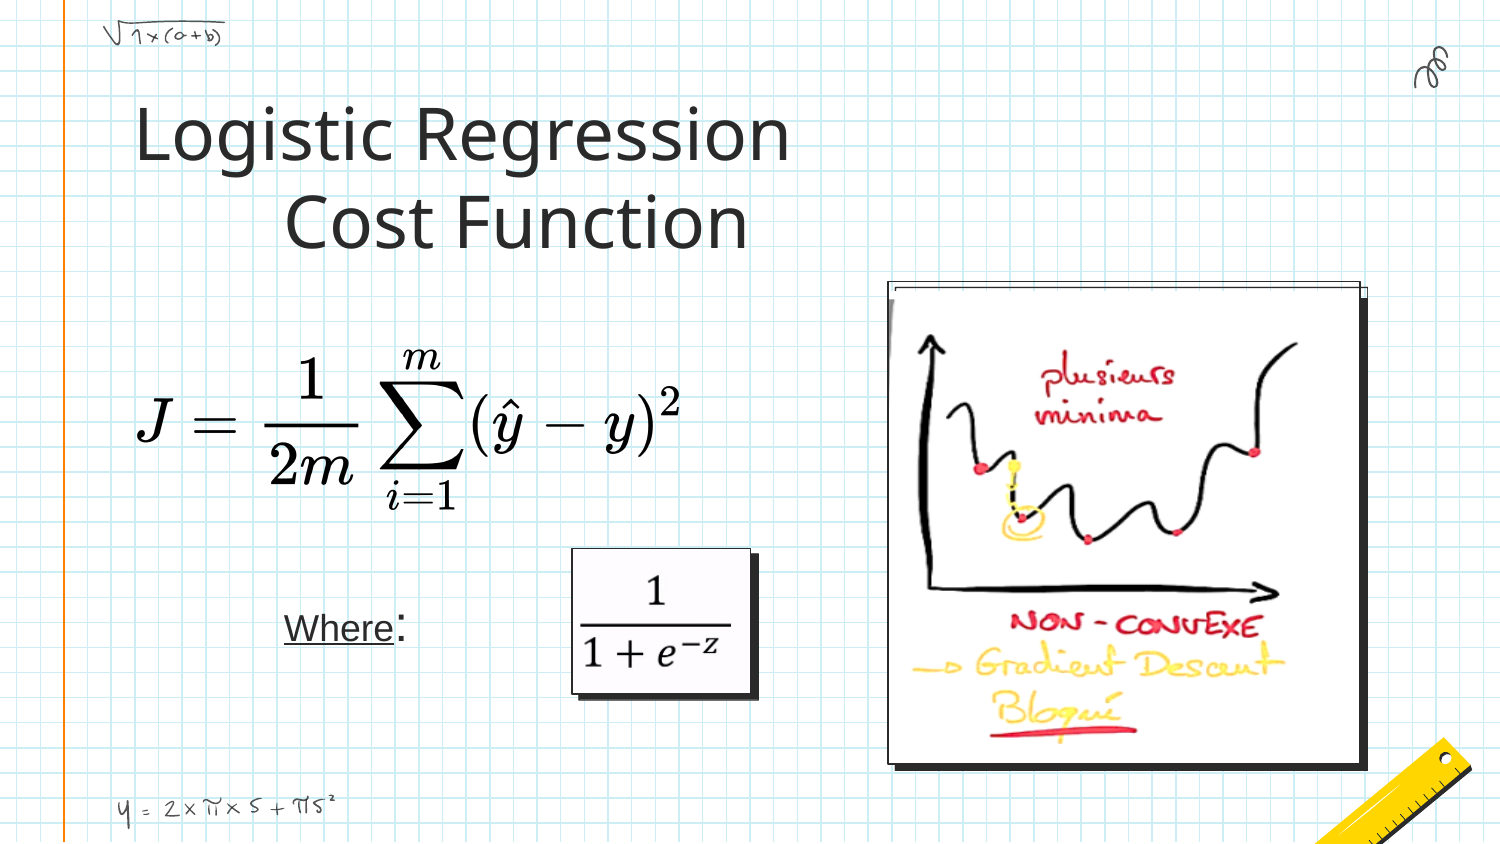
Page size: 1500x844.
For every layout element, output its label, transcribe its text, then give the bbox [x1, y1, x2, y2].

title Logistic Regression Cost Function [118, 72, 1382, 167]
picture [888, 281, 1360, 764]
picture [132, 339, 689, 523]
picture [572, 548, 751, 694]
text_box [118, 202, 1382, 356]
